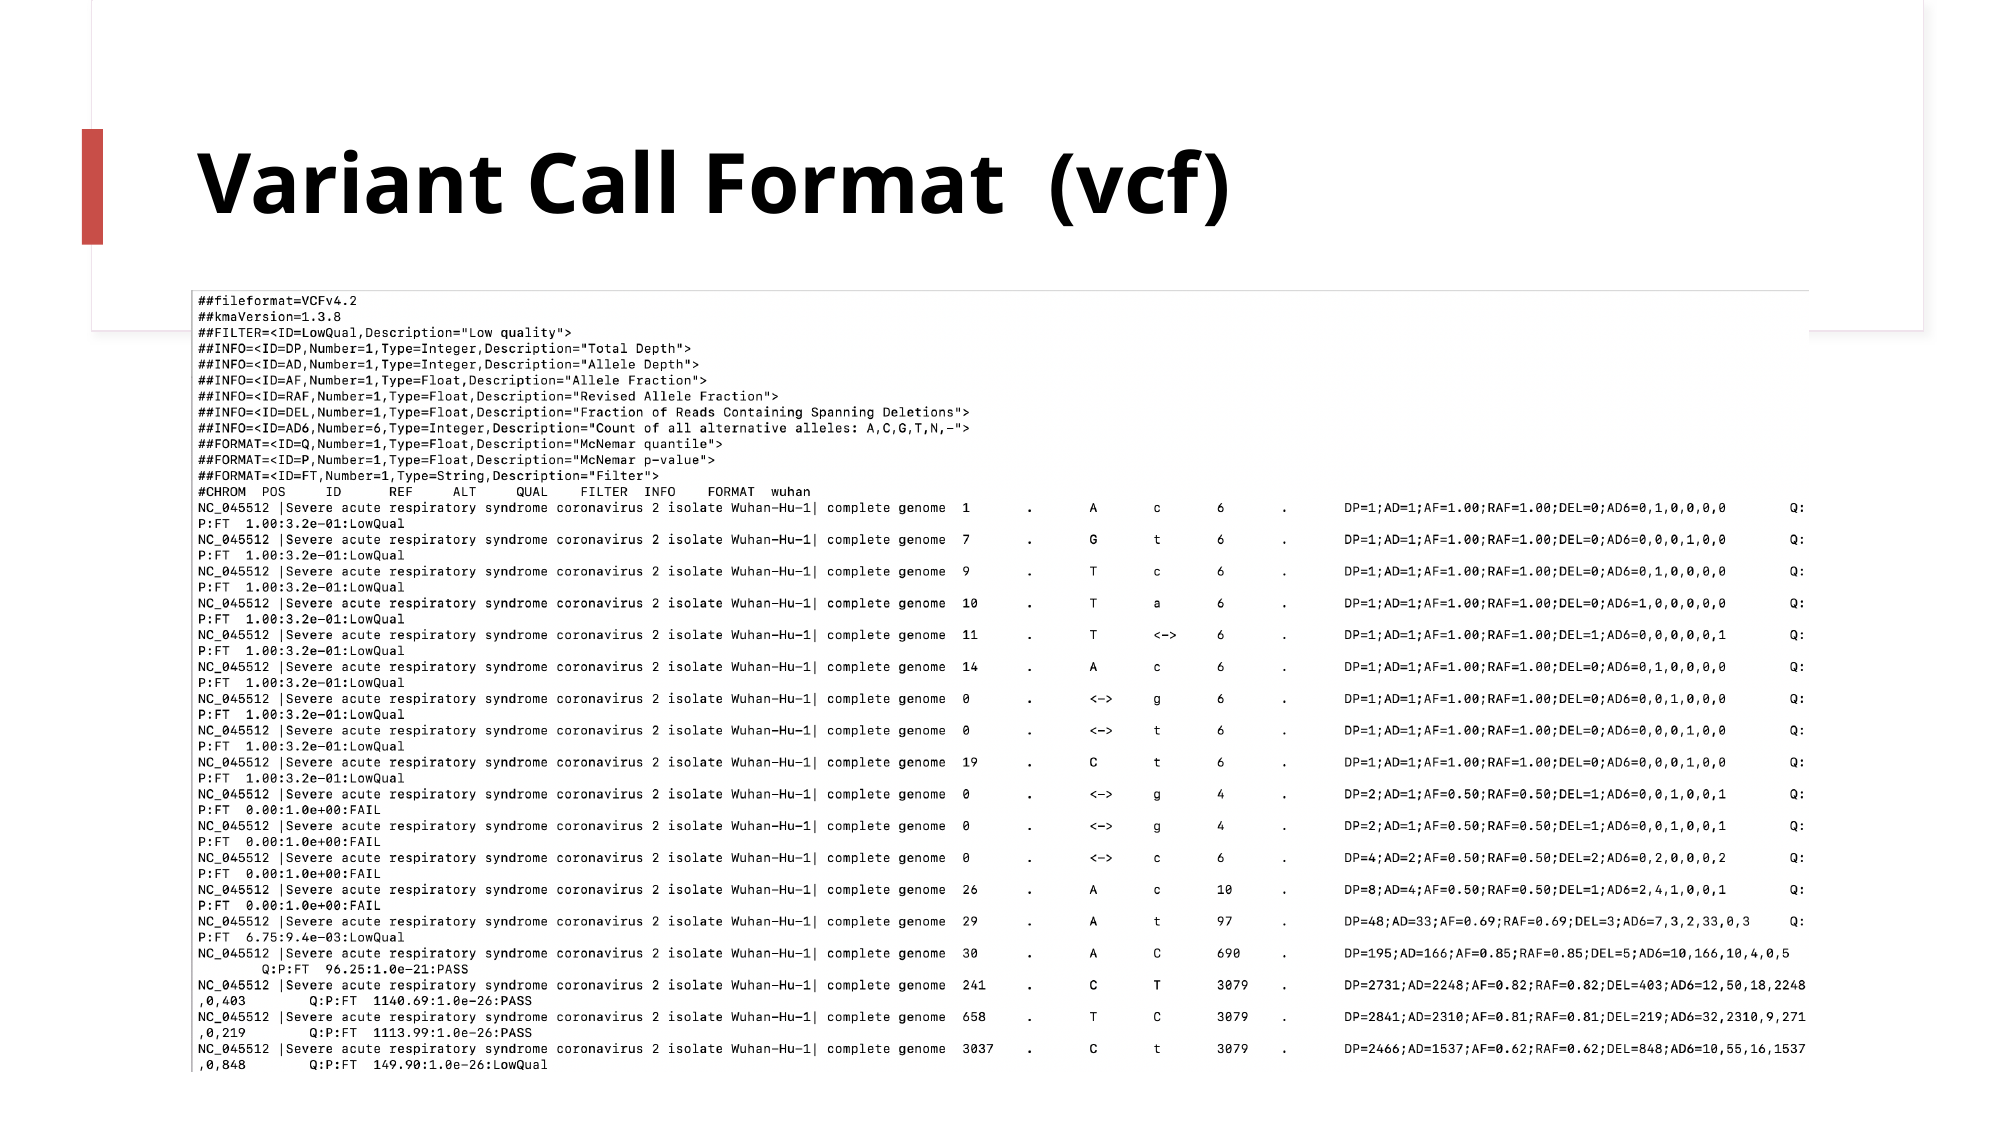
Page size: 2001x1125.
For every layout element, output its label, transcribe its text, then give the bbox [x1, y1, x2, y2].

title Variant Call Format (vcf) [183, 90, 1851, 284]
picture [191, 290, 1809, 1072]
